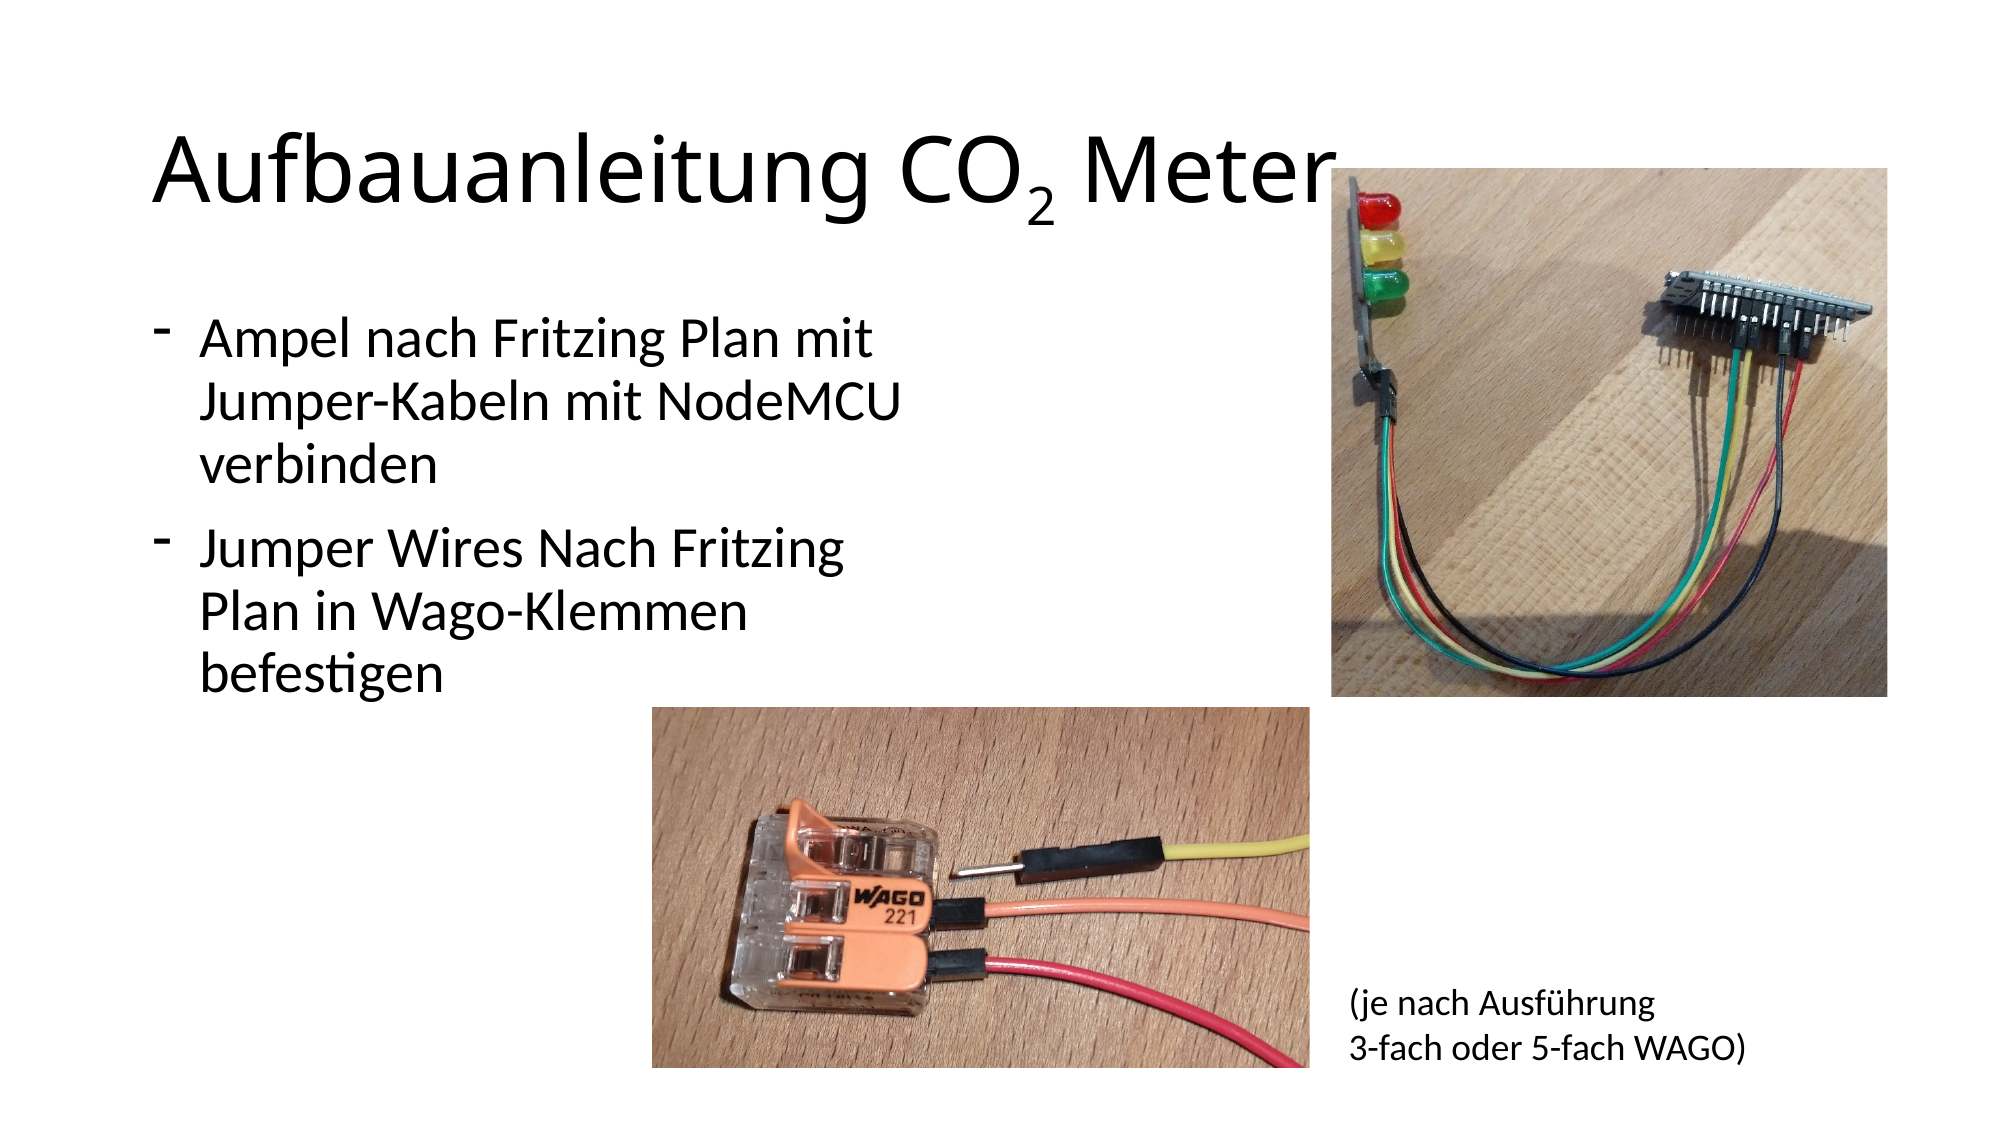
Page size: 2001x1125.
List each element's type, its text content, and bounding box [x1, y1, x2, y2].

picture [1331, 168, 1888, 697]
picture [651, 707, 1310, 1068]
list Ampel nach Fritzing Plan mit Jumper-Kabeln mit NodeMCU verbinden Jumper Wires Nach Fritzing Plan in Wago-Klemmen befestigen [137, 299, 953, 1014]
title Aufbauanleitung CO2 Meter [137, 59, 1863, 278]
text_box (je nach Ausführung 3-fach oder 5-fach WAGO) [1333, 970, 1763, 1076]
